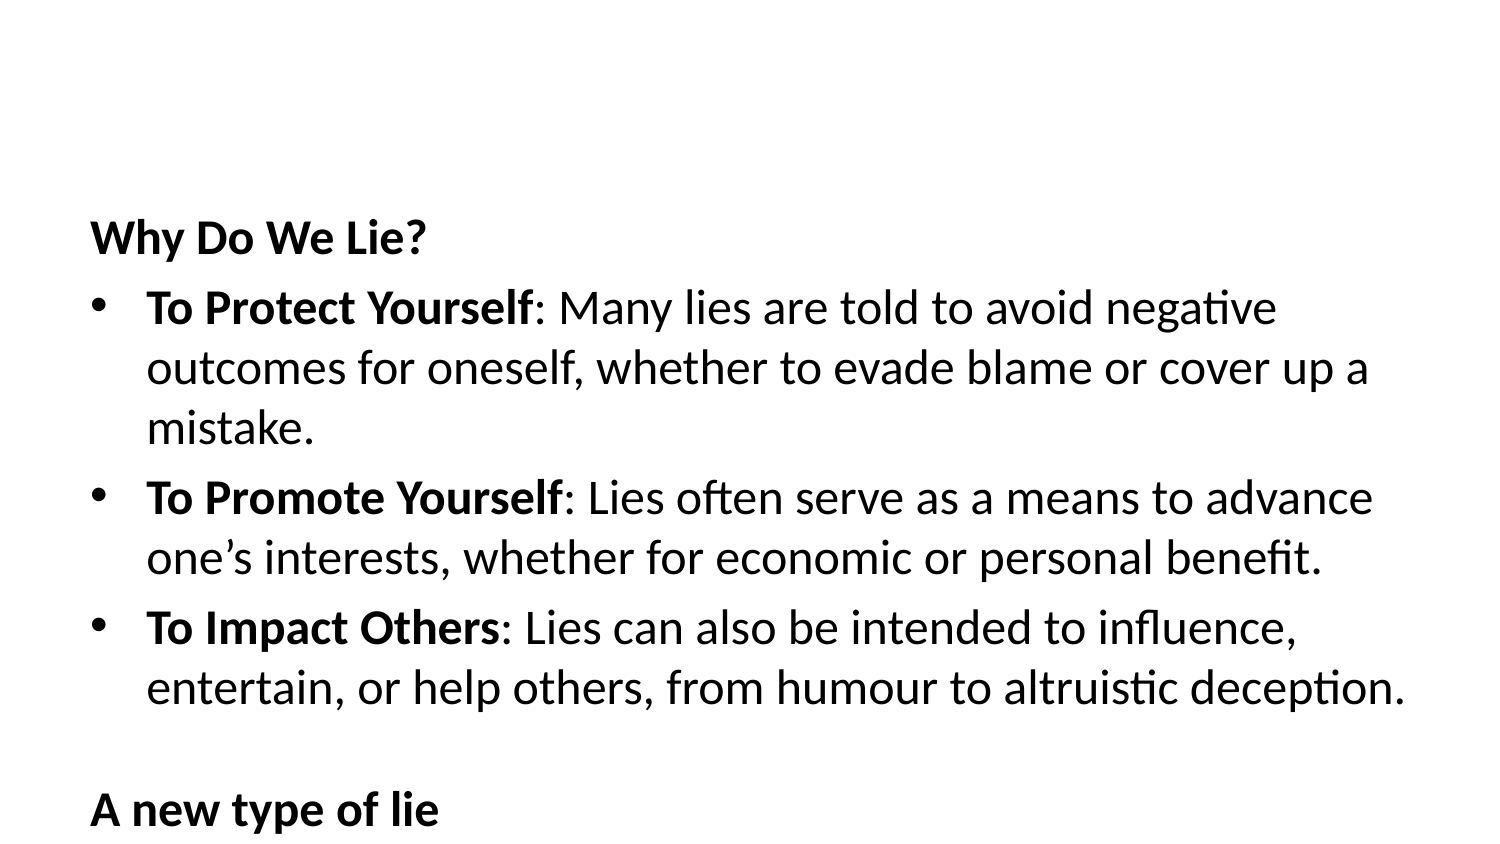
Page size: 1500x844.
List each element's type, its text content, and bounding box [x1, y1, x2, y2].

list Why Do We Lie? To Protect Yourself: Many lies are told to avoid negative outcomes for oneself, whether to evade blame or cover up a mistake. To Promote Yourself: Lies often serve as a means to advance one’s interests, whether for economic or personal benefit. To Impact Others: Lies can also be intended to influence, entertain, or help others, from humour to altruistic deception. A new type of lie What about considering the ‘Future-Truth’ - it’s a lie right now, but by the time anyone finds out, it will be the truth! To what degree is this a normal aspect of self-presentation and ‘growth’? Fake it ’til you make it? Bill Clinton as the Prototype Machiavellian Masterful Charm and Charisma Clinton’s charm helped him connect deeply with others, using it as a tool for influence—a core Machiavellian trait. Strategic Adaptability He showed flexibility in adapting to scandals and challenges, focusing on maintaining control and favorable outcomes. Calculated Risk-Taking Clinton took high-stakes risks, characteristic of Machiavellians, who weigh costs and benefits to achieve personal success. Political Manipulation and Persuasion Known for “Clintonian triangulation,” he skillfully built alliances, navigated power dynamics, and appealed to both sides. Bill Clinton as the Prototype Machiavellian 3 Instrumental Rationality His pragmatic approach prioritized effective outcomes over ethical consistency, focusing on what was politically advantageous. Effective Management of Public Image Clinton maintained a favorable public image despite controversies, displaying expert self-presentation skills. Boundary Between Public and Private Morality Demonstrating psychological compartmentalization, he separated personal actions from his public role, a typical Machiavellian characteristic. The Five Factor Machiavellian Inventory Dimensions Antagonism - Represents traits associated with hostility, selfishness, and disregard for others. It includes behaviors like manipulation, callousness, immodesty, and cynicism. Antagonistic individuals prioritize their own needs and goals, often at the expense of others, and may lack empathy or compassion. Agency - Refers to traits related to ambition, self-confidence, and assertiveness. High agency reflects a strong sense of competence, goal-directed behavior, and the ability to influence and lead. People with high agency are self-assured, persistent, and less prone to self-doubt. Planfulness - Involves strategic thinking, organization, and deliberation. Planful individuals are methodical, prefer structure, and think through decisions before acting. Low planfulness, on the other hand, reflects impulsivity, spontaneity, and a lack of foresight or organization. Clinton’s Performance Observable Markers: Self-Promotional Elements “I need to go back to work for the American people” Emphasis on presidential duties Policy-focused framing Control Mechanisms Controlled speaking environment Managed media access Structured response format Achievement Focus Policy accomplishments highlighted Leadership role emphasized Status reinforcement Planful Elements: Context Selection Policy speech backdrop Controlled environment Limited Q&A opportunity Message Construction Categorical denial Moral indignation Policy pivot available Risk Management Legal language choice Witness implications minimized Future defense prepared Antagonistic or aversive Elements: Assertive Behaviors Finger pointing Direct eye contact Strong vocal tone Status Signaling Presidential setting Authority symbols Formal presentation Social Influence Emotional appeals Credibility cues Trust leveraging References General Deception Theory and Detection Ekman, P. (1985). Telling lies: Clues to deceit in the marketplace, politics, and marriage. W. W. Norton. Vrij, A. (2008). Detecting lies and deceit: Pitfalls and opportunities (2nd ed.). Wiley. Zuckerman, M., DePaulo, B. M., & Rosenthal, R. (1981). Verbal and nonverbal communication of deception. Advances in Experimental Social Psychology, 14, 1-59. Bond, C. F., & DePaulo, B. M. (2006). Accuracy of deception judgments. Personality and Social Psychology Review, 10(3), 214-234. DePaulo, B. M., Lindsay, J. J., Malone, B. E., Muhlenbruck, L., Charlton, K., & Cooper, H. (2003). Cues to deception. Psychological Bulletin, 129(1), 74-118. Deception in High-Stakes Scenarios Frank, M. G., & Ekman, P. (1997). The ability to detect deceit generalizes across different types of high-stake lies. Journal of Personality and Social Psychology, 72(6), 1429-1439. ten Brinke, L., Porter, S., & Baker, A. (2012). Darwin the detective: Observable facial muscle contractions reveal emotional high-stakes lies. Evolution and Human Behavior, 33(4), 411-416. Vrij, A., Mann, S., & Fisher, R. P. (2006). An empirical test of the Behaviour Analysis Interview. Law and Human Behavior, 30(3), 329-345. Multimodal Deception Detection Burgoon, J. K., Guerrero, L. K., & Floyd, K. (2016). Nonverbal communication. Routledge. (Chapter on deception cues) Meservy, T. O., Jensen, M. L., Kruse, J., Burgoon, J. K., & Nunamaker, J. F. (2005). Deception detection through automatic, unobtrusive analysis of nonverbal behavior. IEEE Intelligent Systems, 20(5), 36-43. Pérez-Rosas, V., Abouelenien, M., Mihalcea, R., & Burzo, M. (2015). Deception detection using real-life trial data. Proceedings of the 2015 ACM on International Conference on Multimodal Interaction, 59-66. Linguistic Indicators of Deception Hancock, J. T., Curry, L., Goorha, S., & Woodworth, M. (2008). On lying and being lied to: A linguistic analysis of deception in computer-mediated communication. Discourse Processes, 45(1), 1-23. Pennebaker, J. W., Francis, M. E., & Booth, R. J. (2001). Linguistic inquiry and word count: LIWC 2001. Lawrence Erlbaum Associates. Newman, M. L., Pennebaker, J. W., Berry, D. S., & Richards, J. M. (2003). Lying words: Predicting deception from linguistic styles. Personality and Social Psychology Bulletin, 29(5), 665-675. Deception and Power Dynamics Hyman, R. (1989). The psychology of deception. Annual Review of Psychology, 40, 133-154. O’Sullivan, M., & Ekman, P. (2004). The wizards of deception detection. In Granhag, P. A., & Strömwall, L. A. (Eds.), The detection of deception in forensic contexts (pp. 269-286). Cambridge University Press. Porter, S., & ten Brinke, L. (2010). The truth about lies: What works in detecting high-stakes deception? Legal and Criminological Psychology, 15(1), 57-75. Deception in Political and Social Contexts Levine, T. R. (2014). Duped: Truth-default theory and the social science of lying and deception. University of Alabama Press. McCornack, S. A., & Levine, T. R. (1990). When lovers become leery: The relationship between suspicion and accuracy in detecting deception. Communication Monographs, 57(3), 219-230. Buller, D. B., & Burgoon, J. K. (1996). Interpersonal deception theory. Communication Theory, 6(3), 203-242. 4E Cognitive Science Model Clark, A. (1997). Being there: Putting brain, body, and world together again. MIT Press. Varela, F. J., Thompson, E., & Rosch, E. (2017). The embodied mind: Cognitive science and human experience. MIT Press. Truthiness and Post-Truth Era Colbert, S. (2005). Truthiness. The Colbert Report. McIntyre, L. C. (2018). Post-truth. MIT Press. Reality Distortion Field and Steve Jobs Isaacson, W. (2011). Steve Jobs. Simon & Schuster. Schein, E. H. (2010). Organizational culture and leadership (4th ed.). Jossey-Bass. The Clinton Scandal and Public Trust Harris, R. (2009). Political scandal: Power and visibility in the media age. Polity. Sabato, L. (1998). Feeding frenzy: How attack journalism has transformed American politics (Rev. ed.). Free Press. Impact on Monica Lewinsky Lewinsky, M. (2015). The price of shame [TED talk]. Retrieved from https://www.ted.com/talks/monica_lewinsky_the_price_of_shame Mullany, L. (2007). Gendered discourse in the professional workplace. Palgrave Macmillan. Deception Research and the Clinton Denial Vrij, A. (2008). Detecting lies and deceit: Pitfalls and opportunities (2nd ed.). Wiley. Ekman, P. (2009). Telling lies: Clues to deceit in the marketplace, politics, and marriage (4th ed.). Norton. Machiavellian Intelligence Hypothesis Whiten, A., & Byrne, R. W. (Eds.). (1997). Machiavellian intelligence II: Extensions and evaluations. Cambridge University Press. Wilson, D. S., Near, D., & Miller, R. R. (1996). Machiavellianism: A synthesis of the evolutionary and psychological literatures. Psychological Bulletin, 119(2), 285-299. Facial Action Coding System (FACS) Ekman, P., & Friesen, W. V. (2003). Unmasking the face: A guide to recognizing emotions from facial clues. Malor Books. Cohn, J. F., & Ekman, P. (2005). Measuring facial action. In J. A. Harrigan, R. Rosenthal, & K. Scherer (Eds.), The new handbook of methods in nonverbal behavior research (pp. 9-64). Oxford University Press. Dunbar’s Number Dunbar, R. I. M. (1992). Neocortex size as a constraint on group size in primates. Journal of Human Evolution, 22(6), 469-493. Dunbar, R. I. M. (2010). How many friends does one person need? Dunbar’s number and other evolutionary quirks. Faber & Faber. FFMI (Five Factor Machiavellian Inventory) Austin, E. J., Farrelly, D., Black, C., & Moore, H. (2007). Emotional intelligence, Machiavellianism, and emotional manipulation: Does EI have a dark side? Personality and Individual Differences, 43(1), 179-189. Jones, D. N., & Paulhus, D. L. (2014). Introducing the Short Dark Triad (SD3): A brief measure of dark personality traits. Assessment, 21(1), 28-41. Media Influence on Scandal Perception Iyengar, S., & Kinder, D. R. (1987). News that matters: Television and American opinion. University of Chicago Press. Zaller, J. (1992). The nature and origins of mass opinion. Cambridge University Press. Tools py-feat Cheong, J. H., Brooks, S., & Chang, L. J. (2021). py-feat: Python Facial Expression Analysis Toolbox. Journal of Open Source Software, 6(57), 3085. https://doi.org/10.21105/joss.03085 GitHub: py-feat GitHub Repository Notes: py-feat is a Python package that allows for the extraction and analysis of facial expressions, using machine learning models to infer emotions from images and videos. OpenFace Baltrušaitis, T., Robinson, P., & Morency, L. P. (2016). OpenFace: An open source facial behavior analysis toolkit. 2016 IEEE Winter Conference on Applications of Computer Vision (WACV), 1-10. https://doi.org/10.1109/WACV.2016.7477553 GitHub: OpenFace GitHub Repository Notes: OpenFace is an open-source tool for facial landmark detection, head pose tracking, and facial action unit recognition, which makes it an excellent tool for nonverbal analysis in behavioral studies. OpenPose Cao, Z., Hidalgo, G., Simon, T., Wei, S. E., & Sheikh, Y. (2019). OpenPose: Realtime Multi-Person 2D Pose Estimation using Part Affinity Fields. IEEE Transactions on Pattern Analysis and Machine Intelligence, 43(1), 172-186. https://doi.org/10.1109/TPAMI.2019.2929257 GitHub: OpenPose GitHub Repository Notes: OpenPose is a popular library for real-time human pose estimation that can detect multiple body parts in images or videos, making it useful for studying body language and nonverbal behavior. Praat Boersma, P., & Weenink, D. (2023). Praat: Doing phonetics by computer [Computer program]. Version 6.3. http://www.praat.org Notes: Praat is a widely-used software for the analysis of speech in phonetics, providing a range of tools for acoustic analysis, formant extraction, pitch detection, and speech annotation. GitHub Alternative: While Praat itself is not hosted on GitHub, you can find wrappers for Python, such as PraatIO on GitHub. Linguistic Inquiry and Word Count (LIWC) - Paywall - see notes below. Pennebaker, J. W., Boyd, R. L., Jordan, K., & Blackburn, K. (2015). The development and psychometric properties of LIWC2015. University of Texas at Austin. https://liwc.wpengine.com/ Notes: LIWC is a text analysis software that quantifies linguistic features to assess the psychological, cognitive, and emotional states of speakers or writers. It is not directly available on GitHub, but there are open-source alternatives and related projects, such as LIWCalike in R. [75, 196, 1425, 754]
